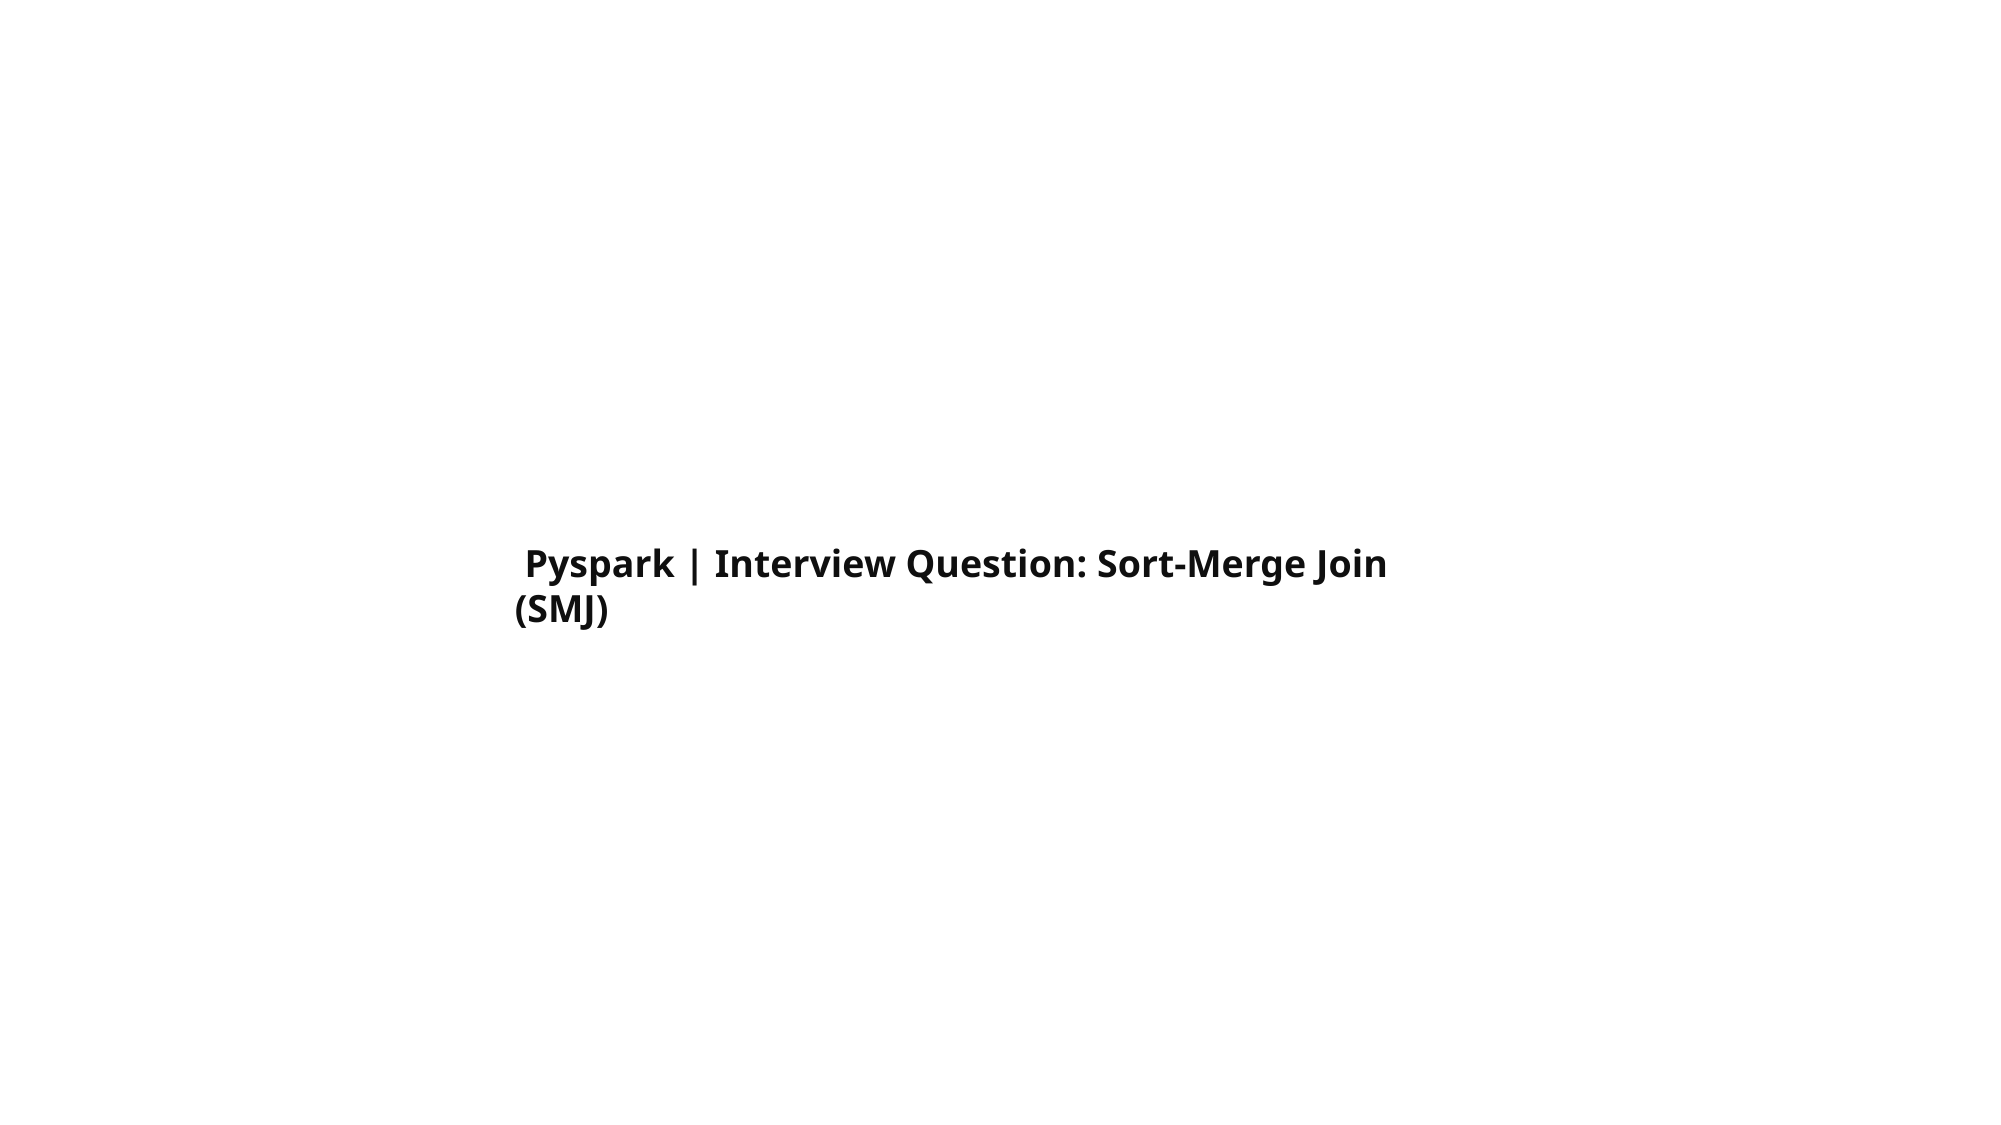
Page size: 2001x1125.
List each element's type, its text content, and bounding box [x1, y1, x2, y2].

text_box Pyspark | Interview Question: Sort-Merge Join (SMJ) [500, 532, 1500, 638]
